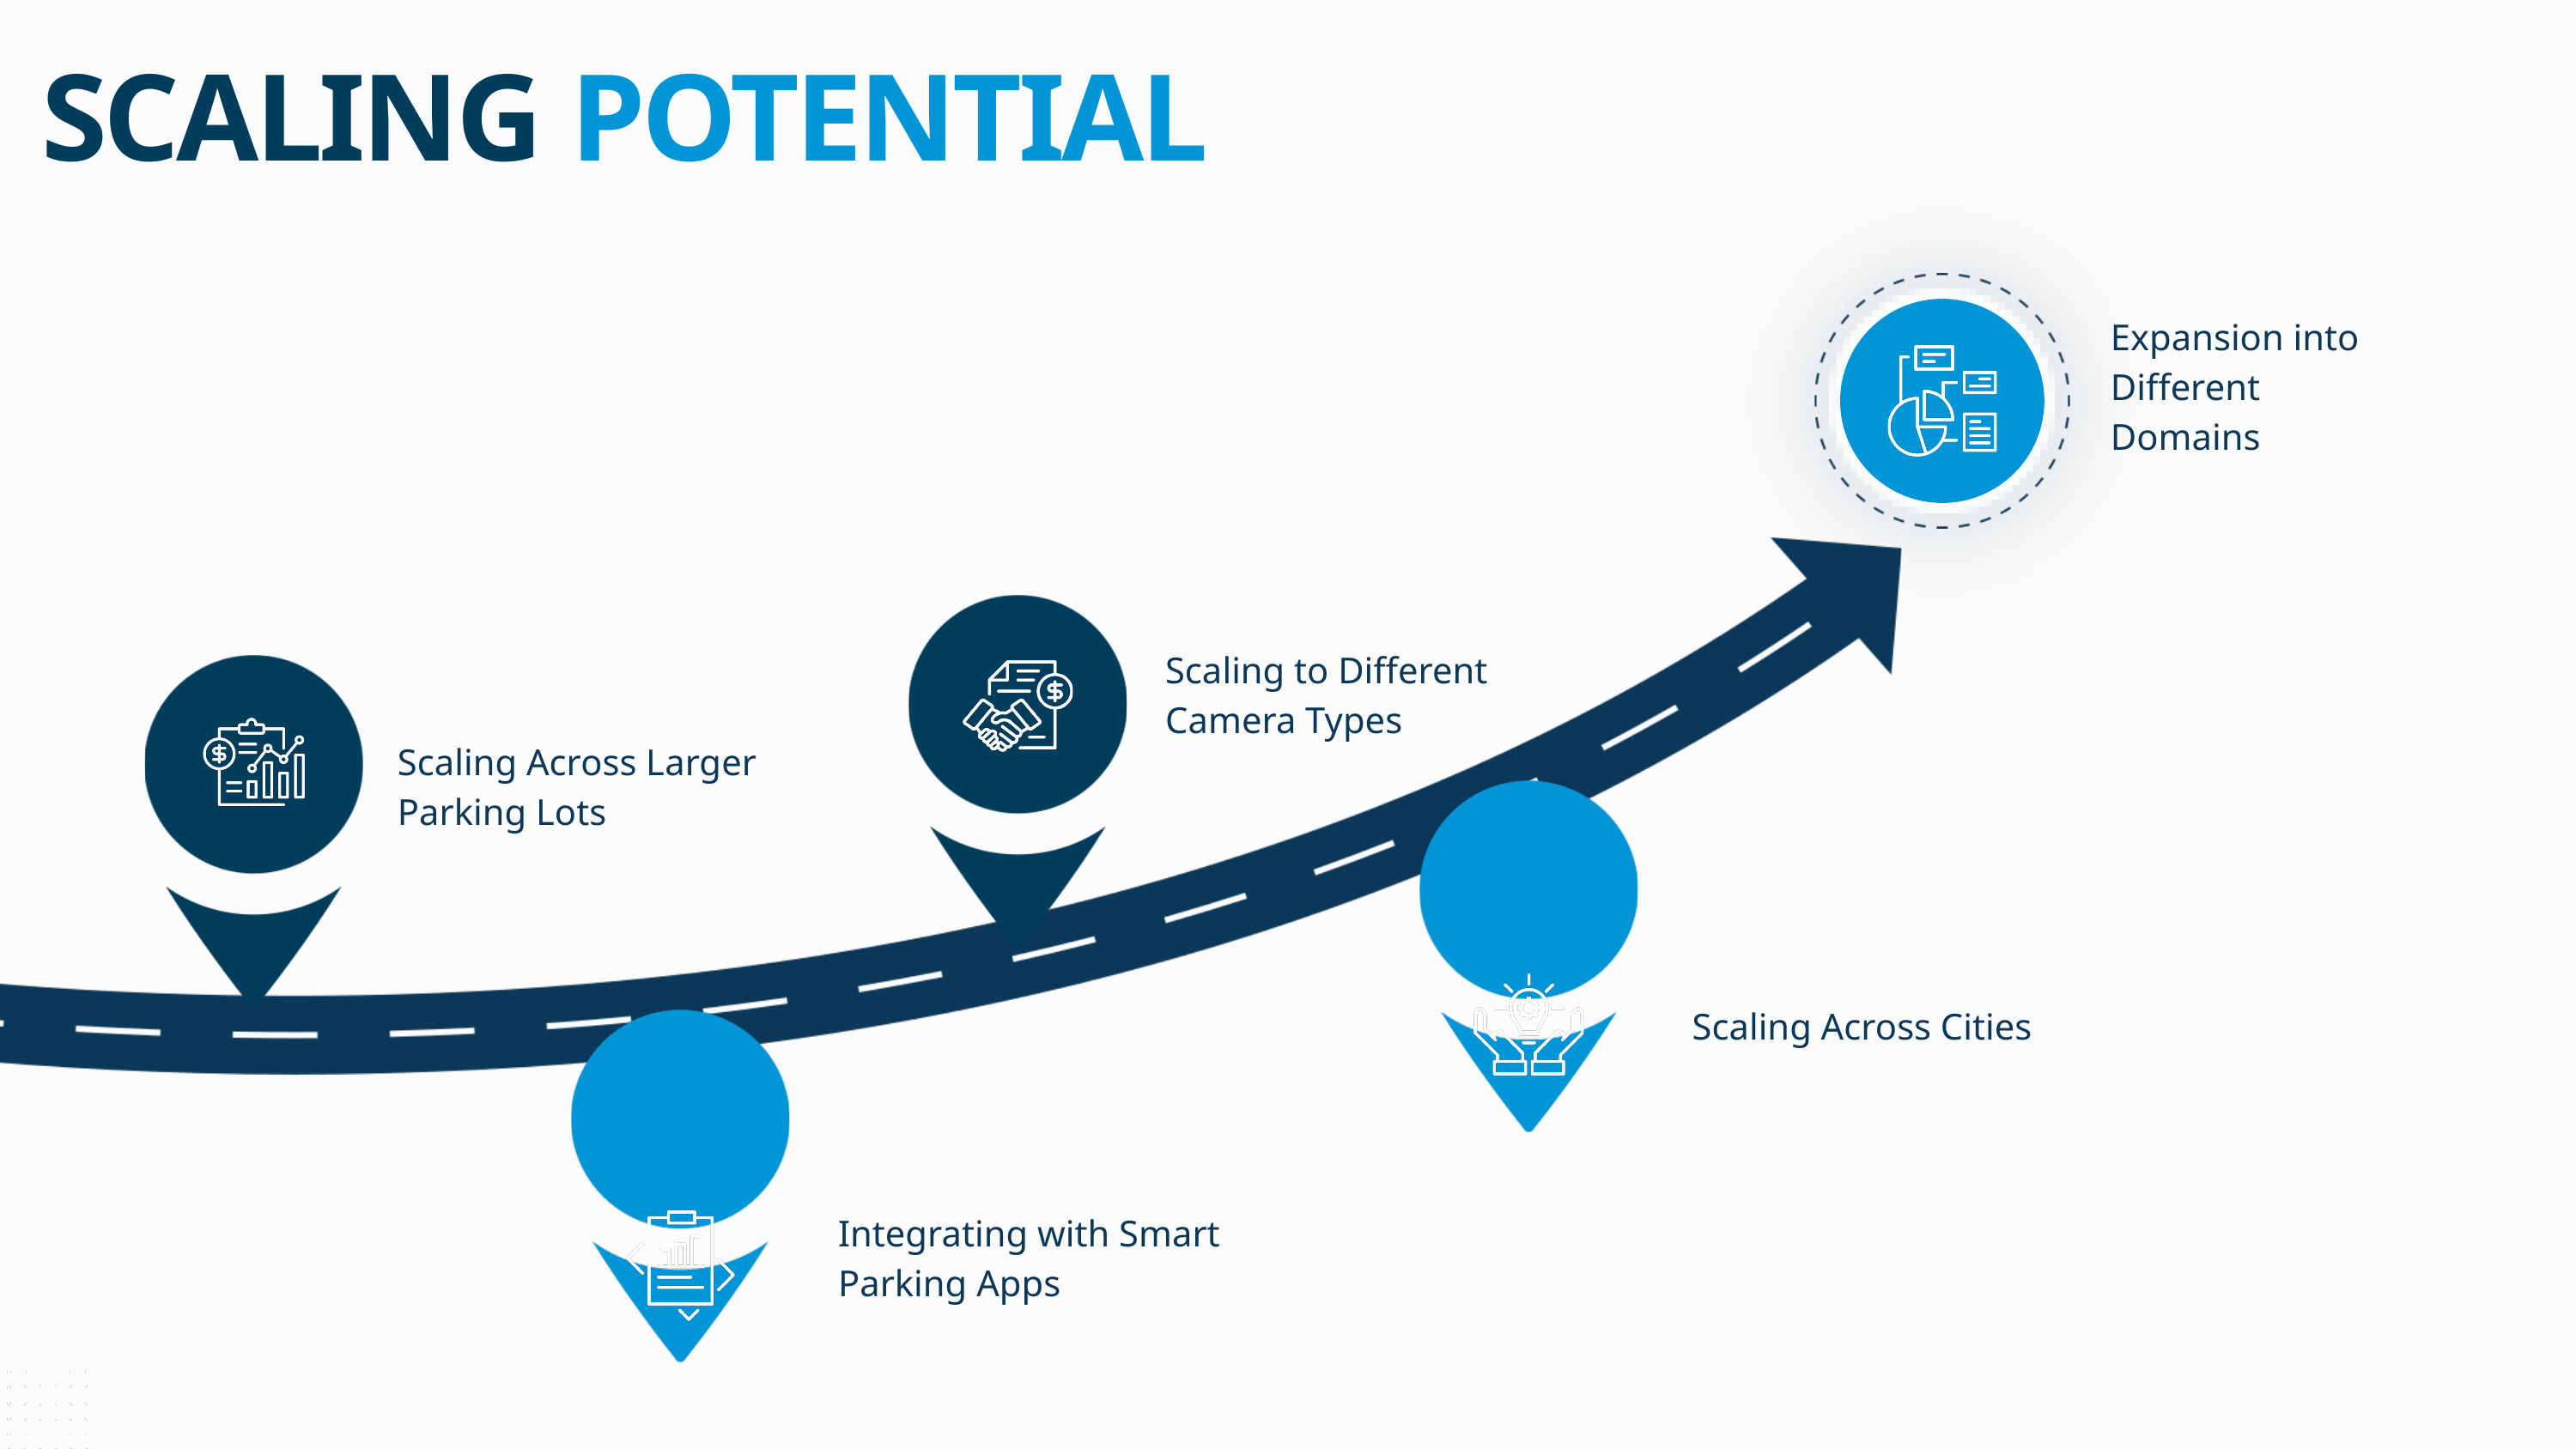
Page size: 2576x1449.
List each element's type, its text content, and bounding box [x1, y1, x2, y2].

text_box [1731, 191, 2154, 612]
text_box Integrating with Smart Parking Apps [838, 1203, 1257, 1305]
text_box [0, 1370, 88, 1449]
text_box SCALING POTENTIAL [41, 81, 2377, 185]
text_box [1814, 273, 2070, 529]
text_box [963, 660, 1073, 752]
text_box [0, 537, 1902, 1075]
text_box [1419, 780, 1638, 1133]
text_box Expansion into Different Domains [2110, 307, 2397, 458]
text_box [144, 655, 363, 1008]
text_box [1473, 973, 1584, 1076]
text_box [203, 718, 305, 806]
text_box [1839, 298, 2045, 504]
text_box [908, 595, 1127, 948]
text_box [571, 1009, 790, 1363]
text_box Scaling Across Cities [1692, 997, 2111, 1047]
text_box Scaling to Different Camera Types [1165, 640, 1584, 741]
text_box Scaling Across Larger Parking Lots [397, 732, 817, 834]
text_box [626, 1210, 735, 1321]
